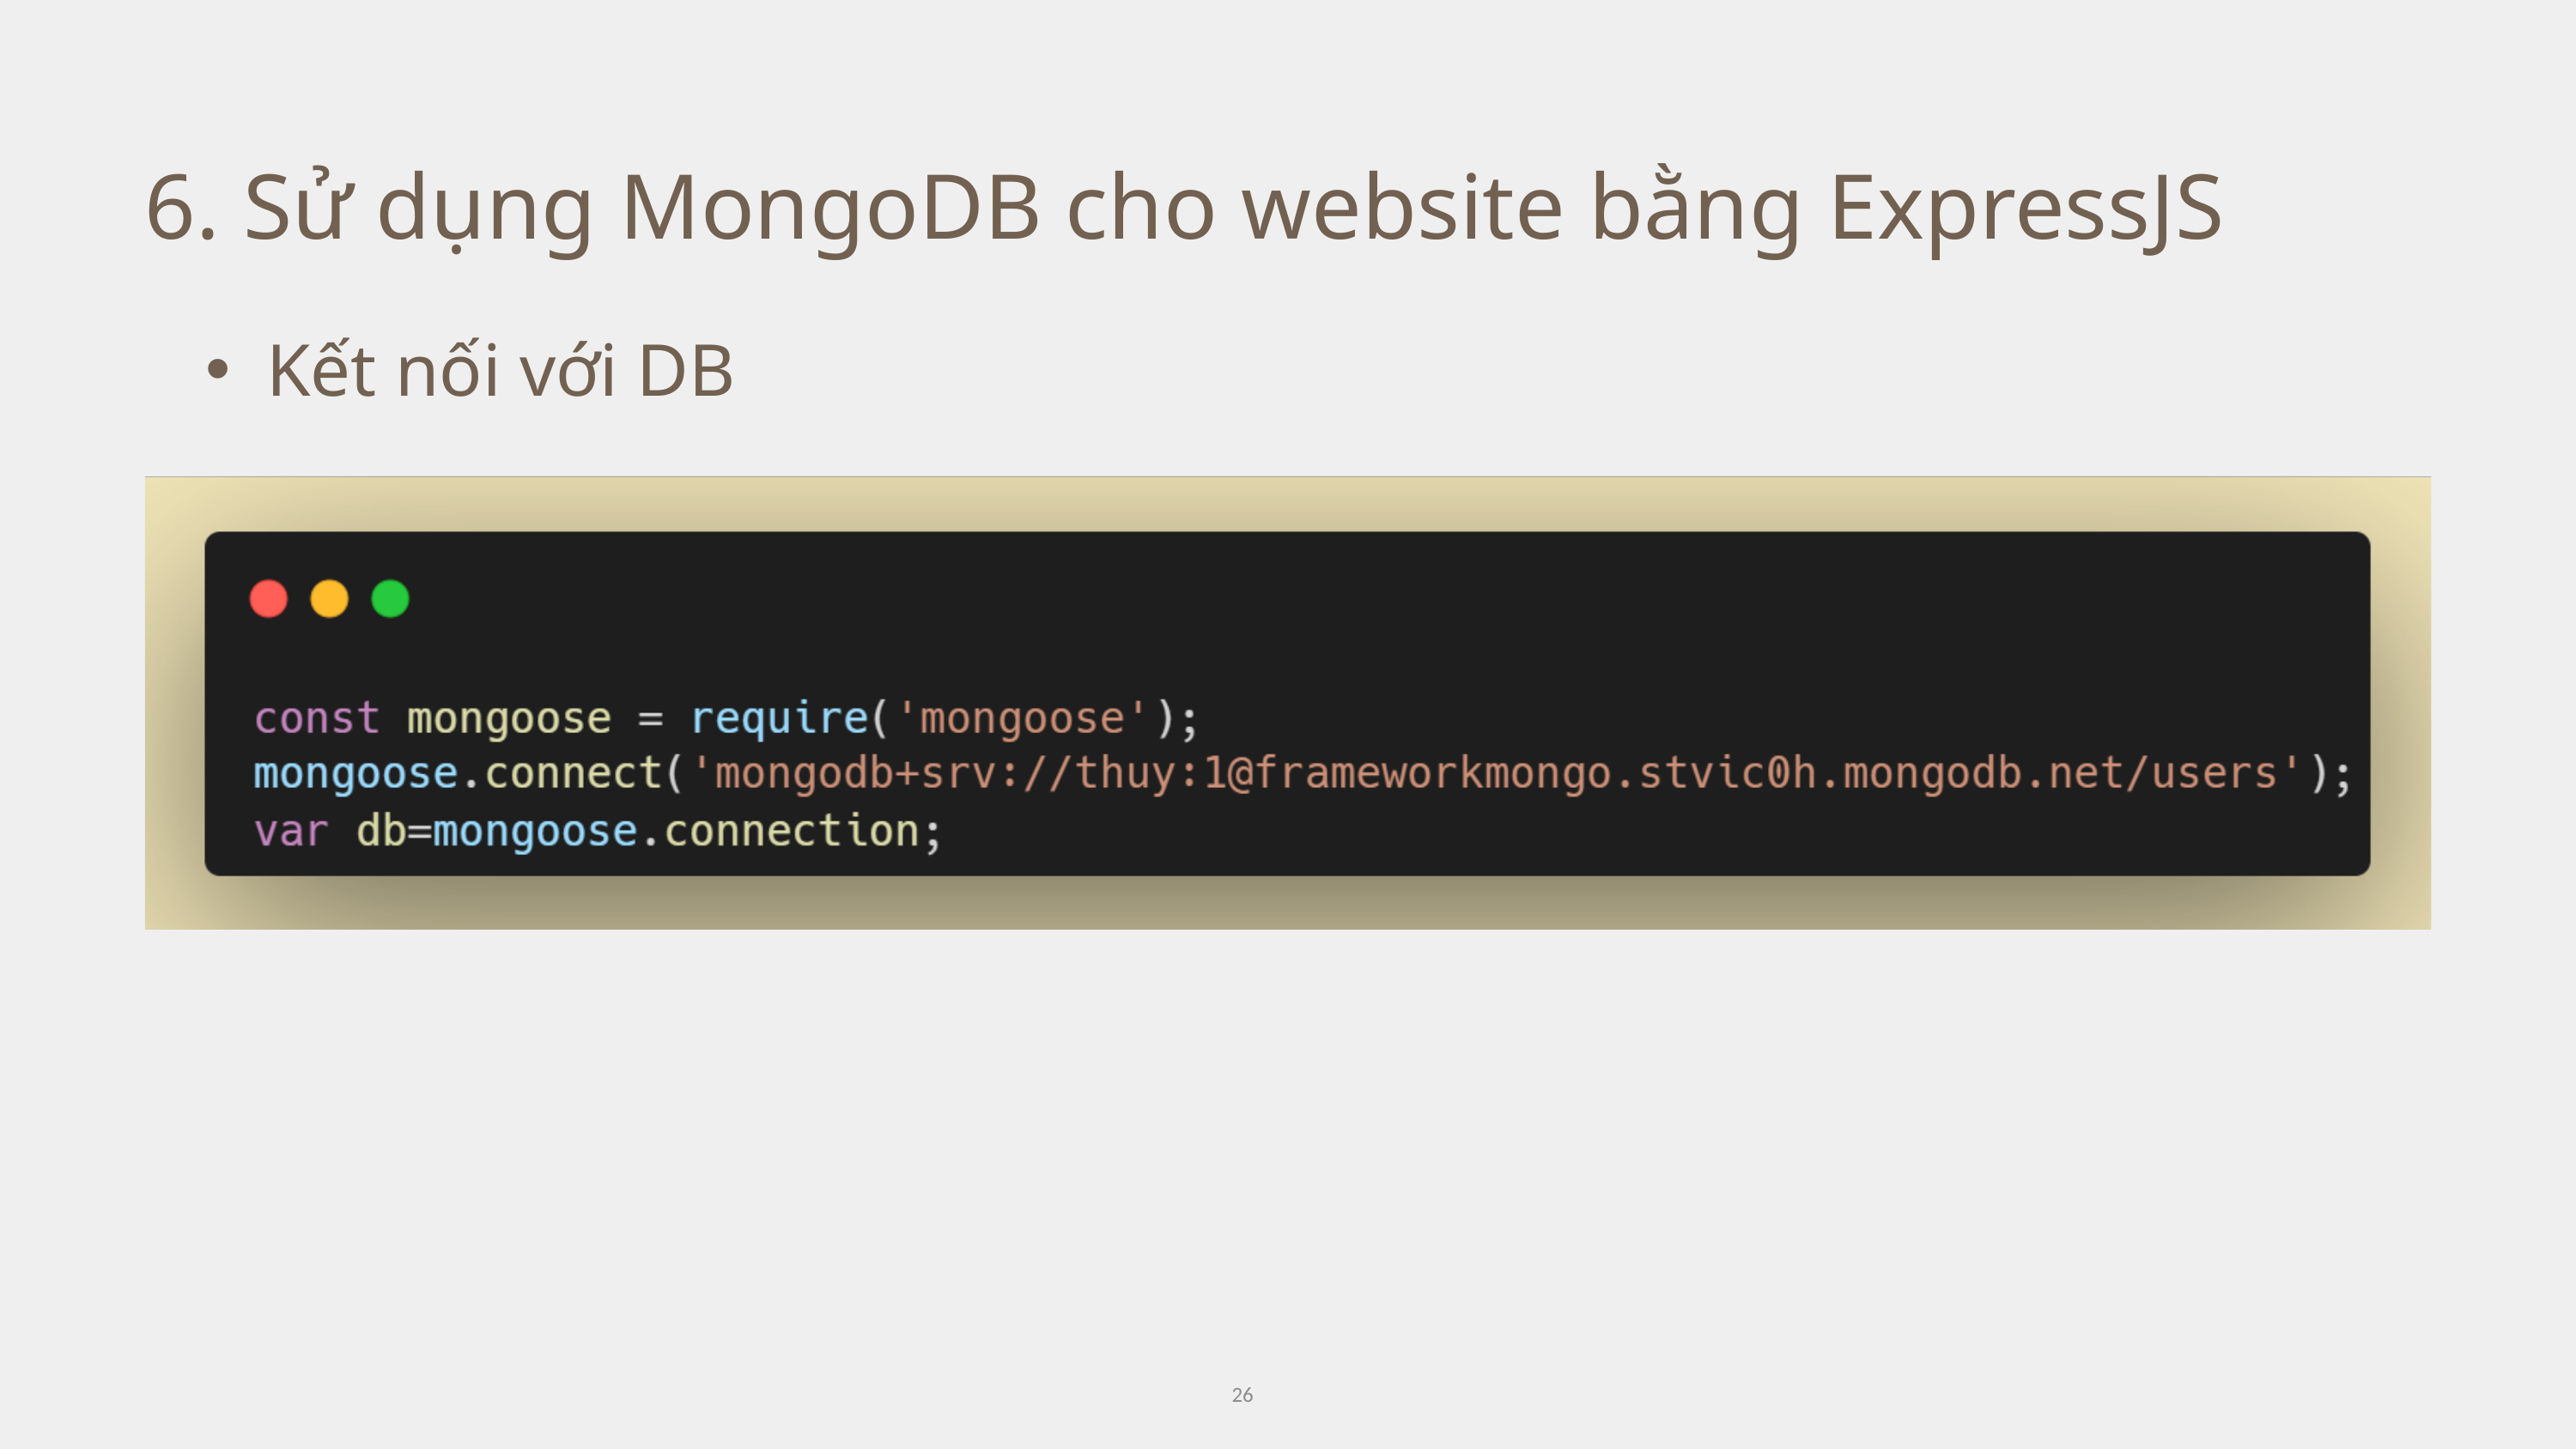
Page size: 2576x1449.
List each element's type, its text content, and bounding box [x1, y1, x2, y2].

text_box 6. Sử dụng MongoDB cho website bằng ExpressJS [144, 131, 2432, 257]
text_box [144, 476, 2432, 930]
slide_number 26 [966, 1367, 1267, 1420]
text_box Kết nối với DB [144, 310, 2432, 411]
